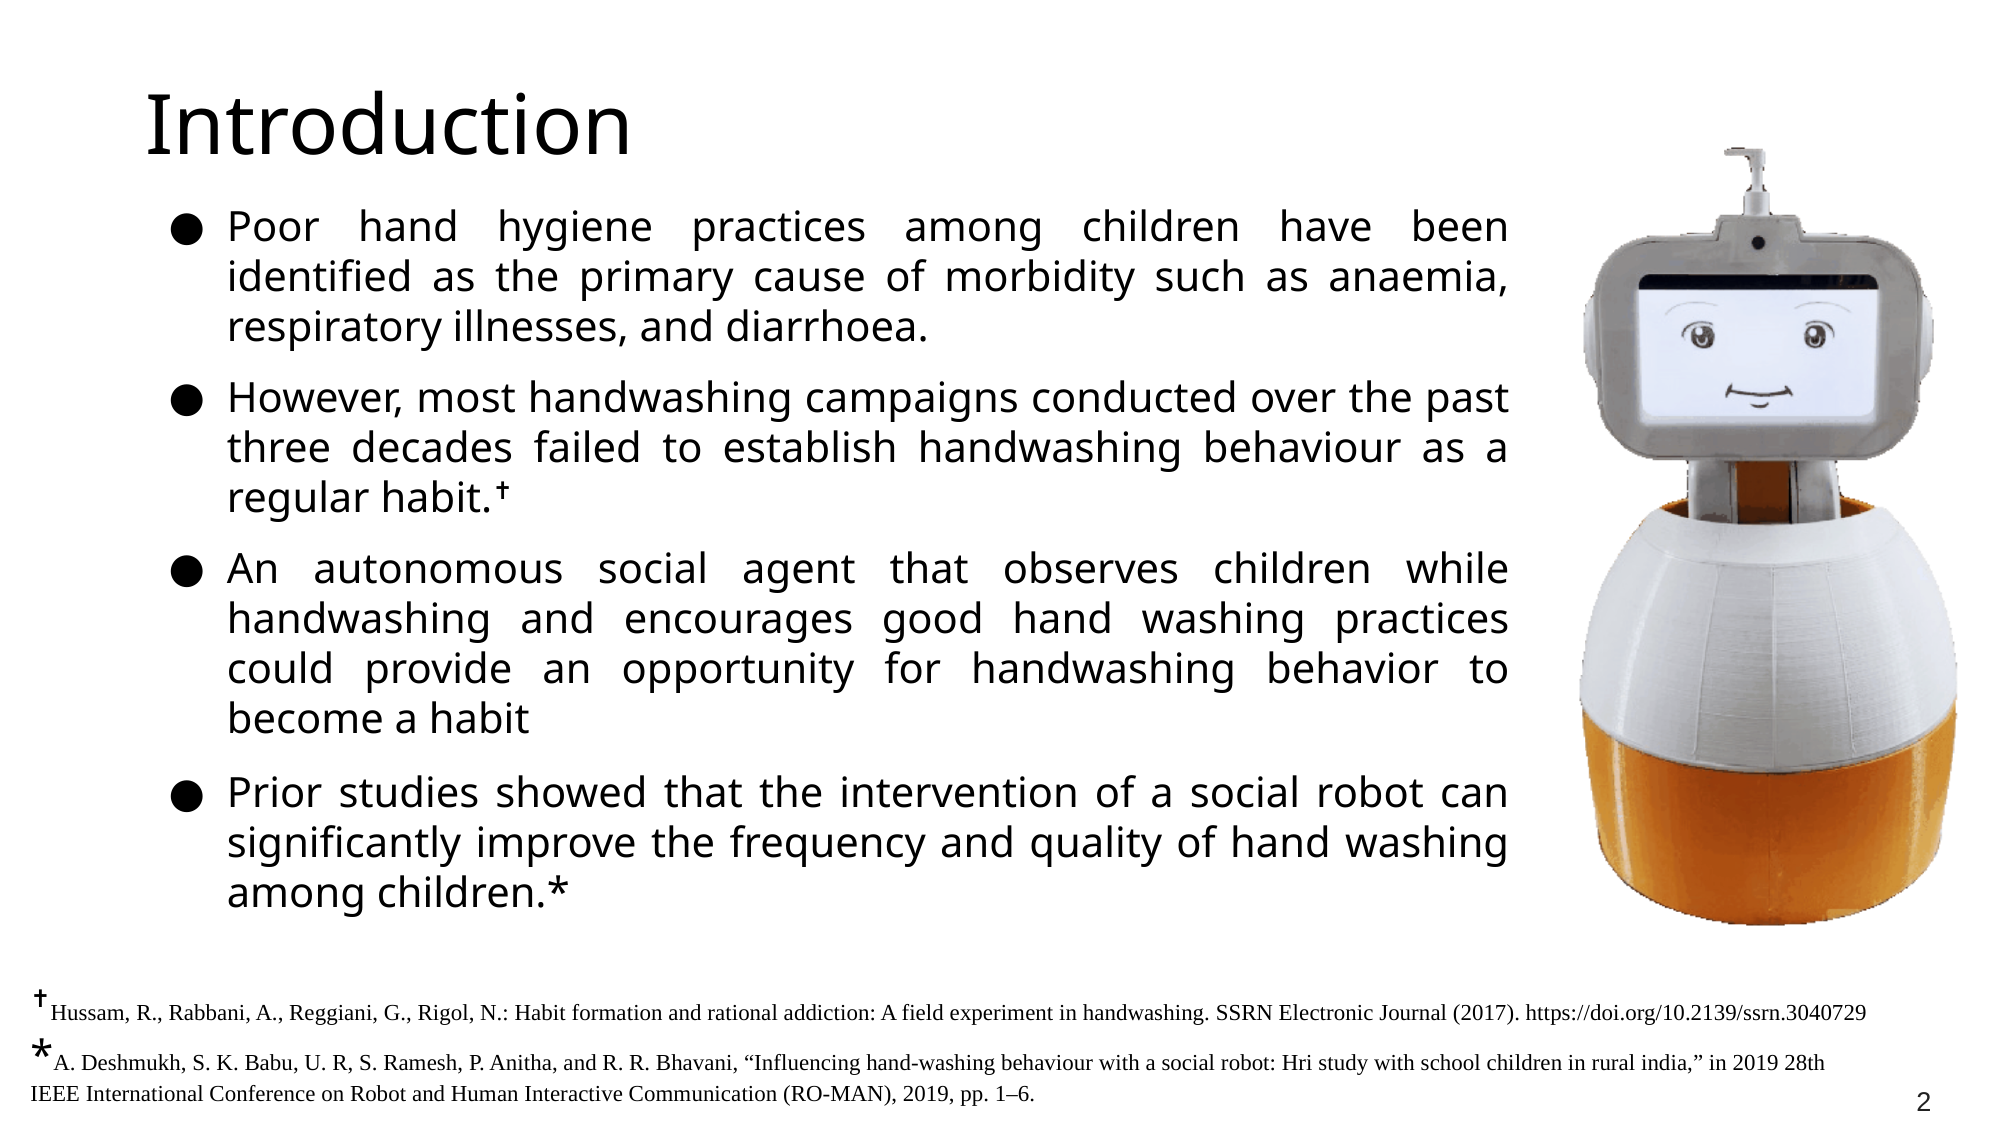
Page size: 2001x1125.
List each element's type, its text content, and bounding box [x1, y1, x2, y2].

text_box Poor hand hygiene practices among children have been identified as the primary cause of morbidity such as anaemia, respiratory illnesses, and diarrhoea. However, most handwashing campaigns conducted over the past three decades failed to establish handwashing behaviour as a regular habit.✝ An autonomous social agent that observes children while handwashing and encourages good hand washing practices could provide an opportunity for handwashing behavior to become a habit [136, 184, 1525, 750]
slide_number ‹#› [1891, 1075, 1932, 1125]
title Introduction [145, 12, 1556, 229]
text_box ✝Hussam, R., Rabbani, A., Reggiani, G., Rigol, N.: Habit formation and rational addiction: A field experiment in handwashing. SSRN Electronic Journal (2017). https://doi.org/10.2139/ssrn.3040729 *A. Deshmukh, S. K. Babu, U. R, S. Ramesh, P. Anitha, and R. R. Bhavani, “Influencing hand-washing behaviour with a social robot: Hri study with school children in rural india,” in 2019 28th IEEE International Conference on Robot and Human Interactive Communication (RO-MAN), 2019, pp. 1–6. [15, 963, 1891, 1125]
text_box Prior studies showed that the intervention of a social robot can significantly improve the frequency and quality of hand washing among children.* [136, 750, 1525, 931]
picture [1570, 133, 1966, 943]
